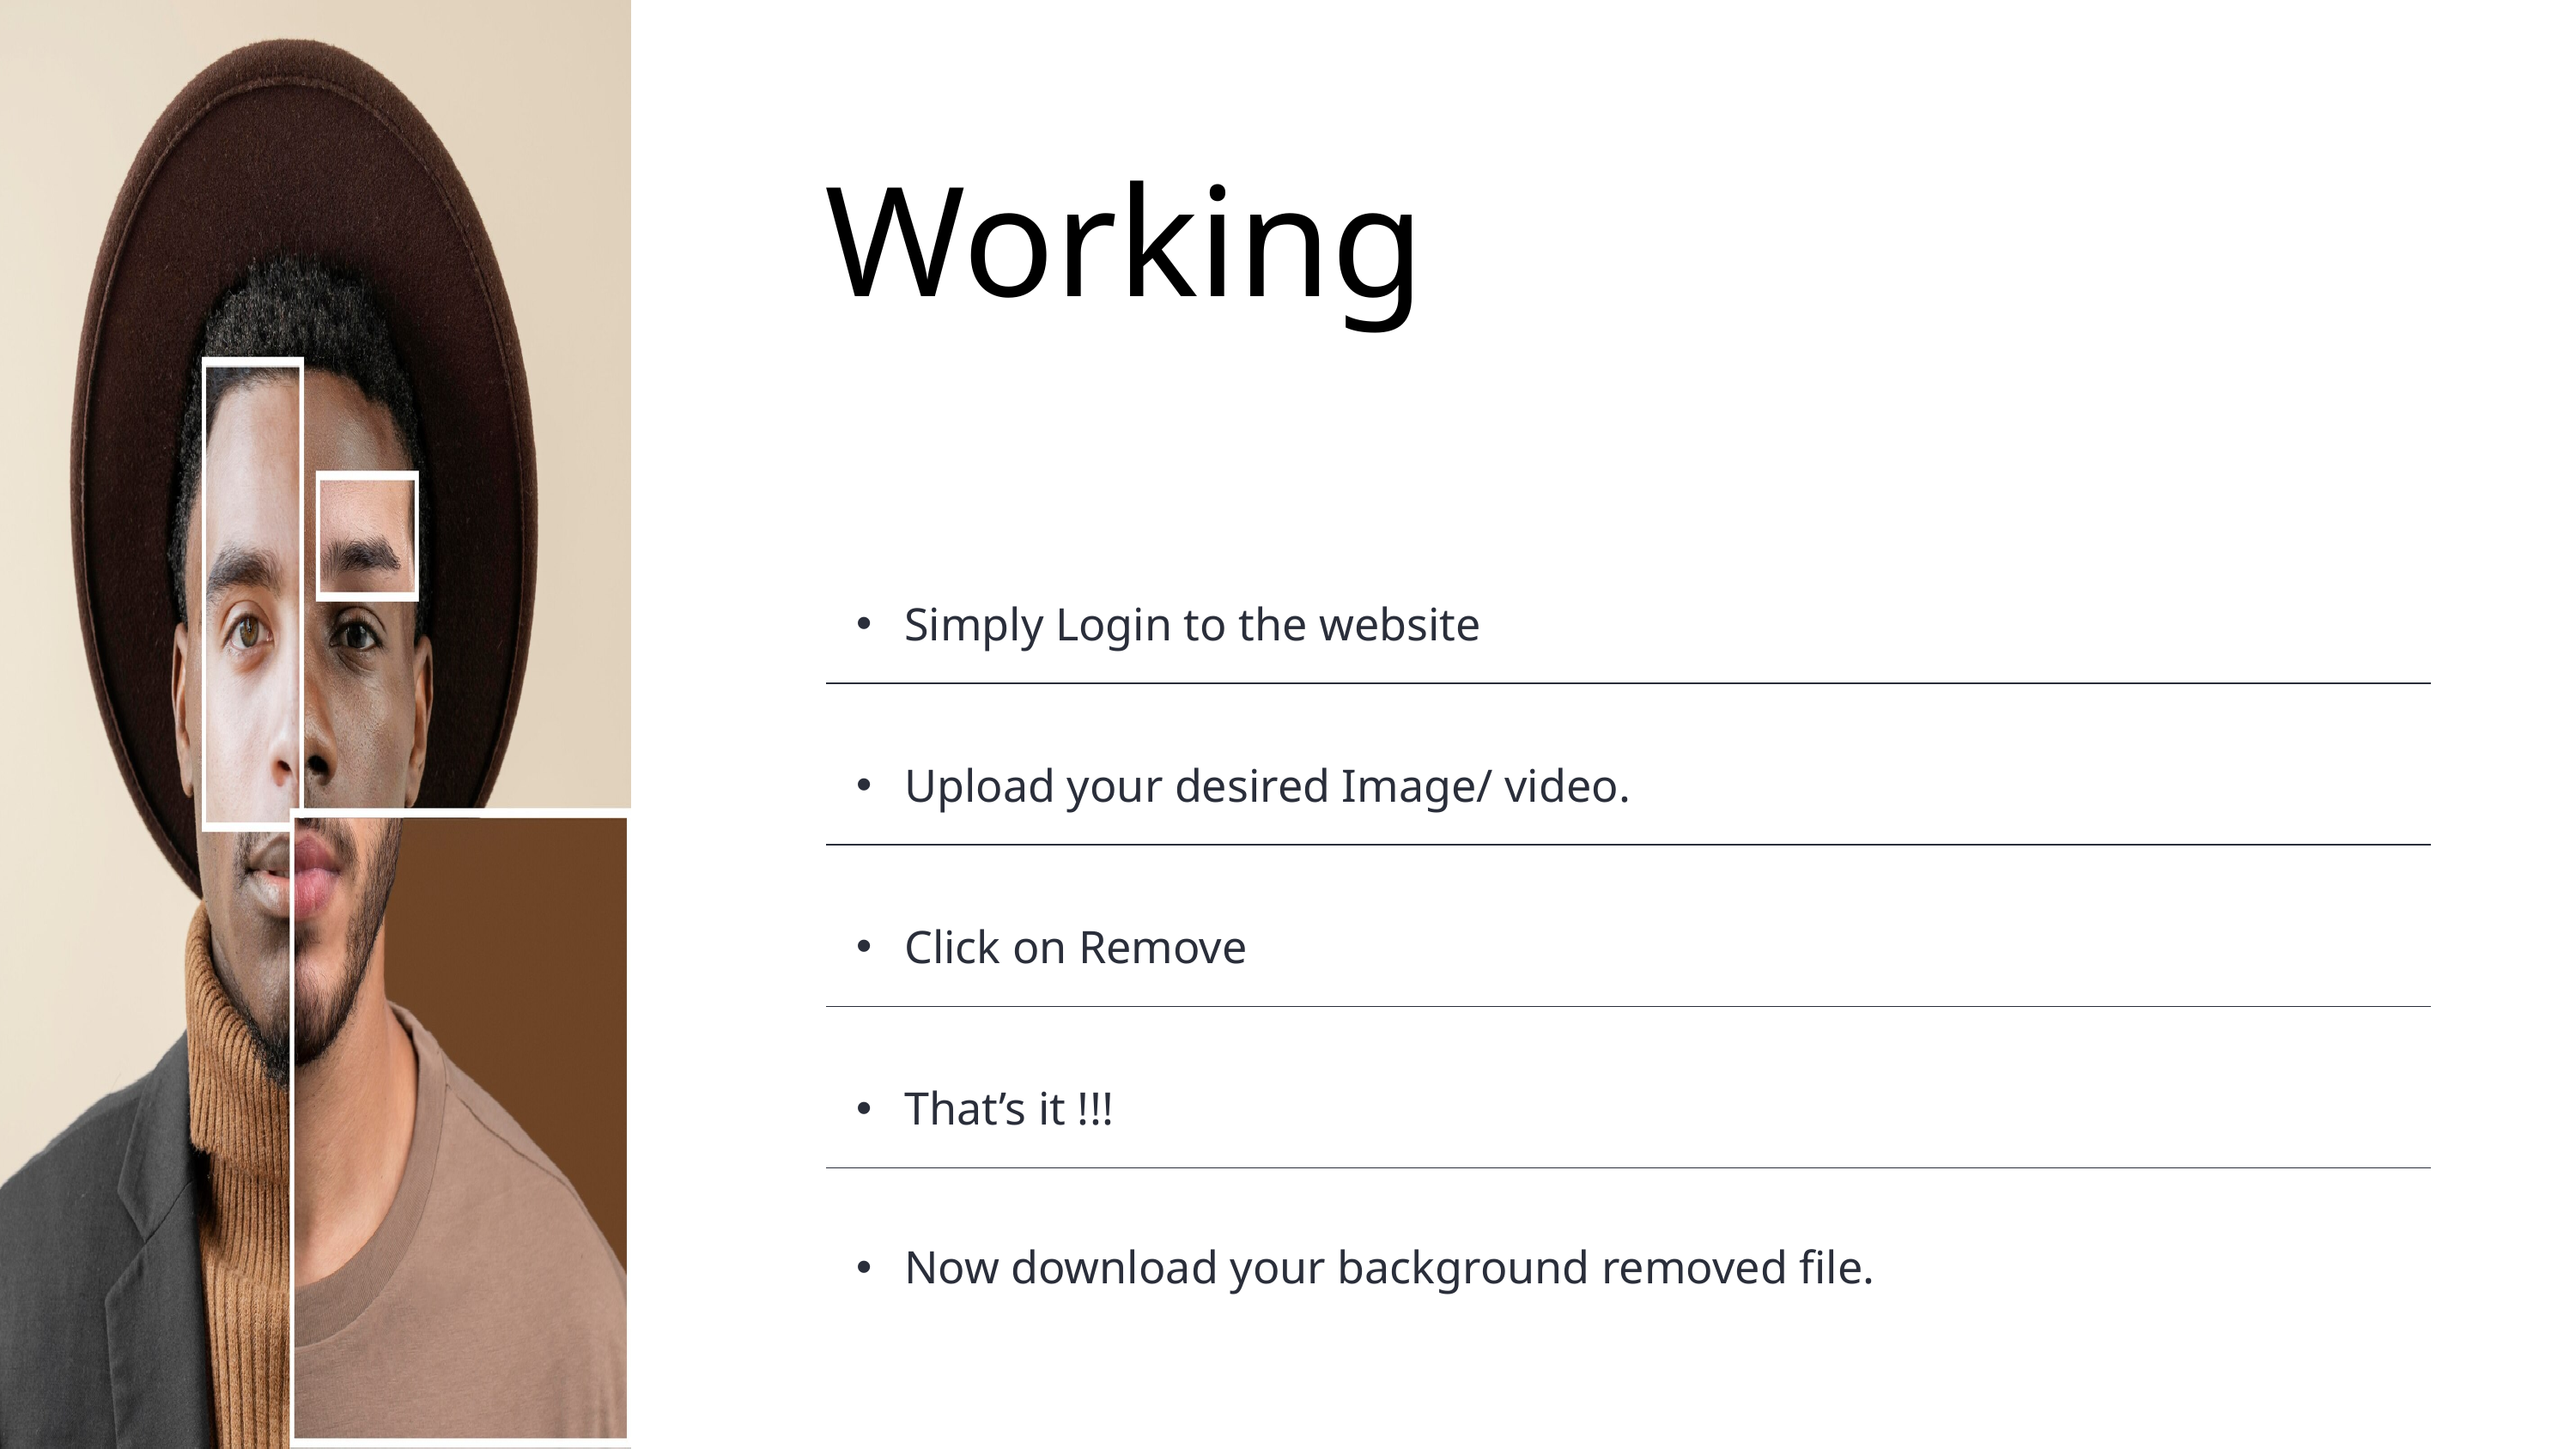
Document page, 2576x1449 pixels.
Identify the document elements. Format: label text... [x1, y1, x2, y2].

text_box Working [824, 144, 2432, 328]
table_header Simply Login to the website [826, 524, 2431, 682]
table_cell Now download your background removed file. [826, 1168, 2431, 1326]
table_cell Click on Remove [826, 846, 2431, 1006]
picture [0, 0, 631, 1449]
table_cell That’s it !!! [826, 1007, 2431, 1167]
table_cell Upload your desired Image/ video. [826, 684, 2431, 844]
